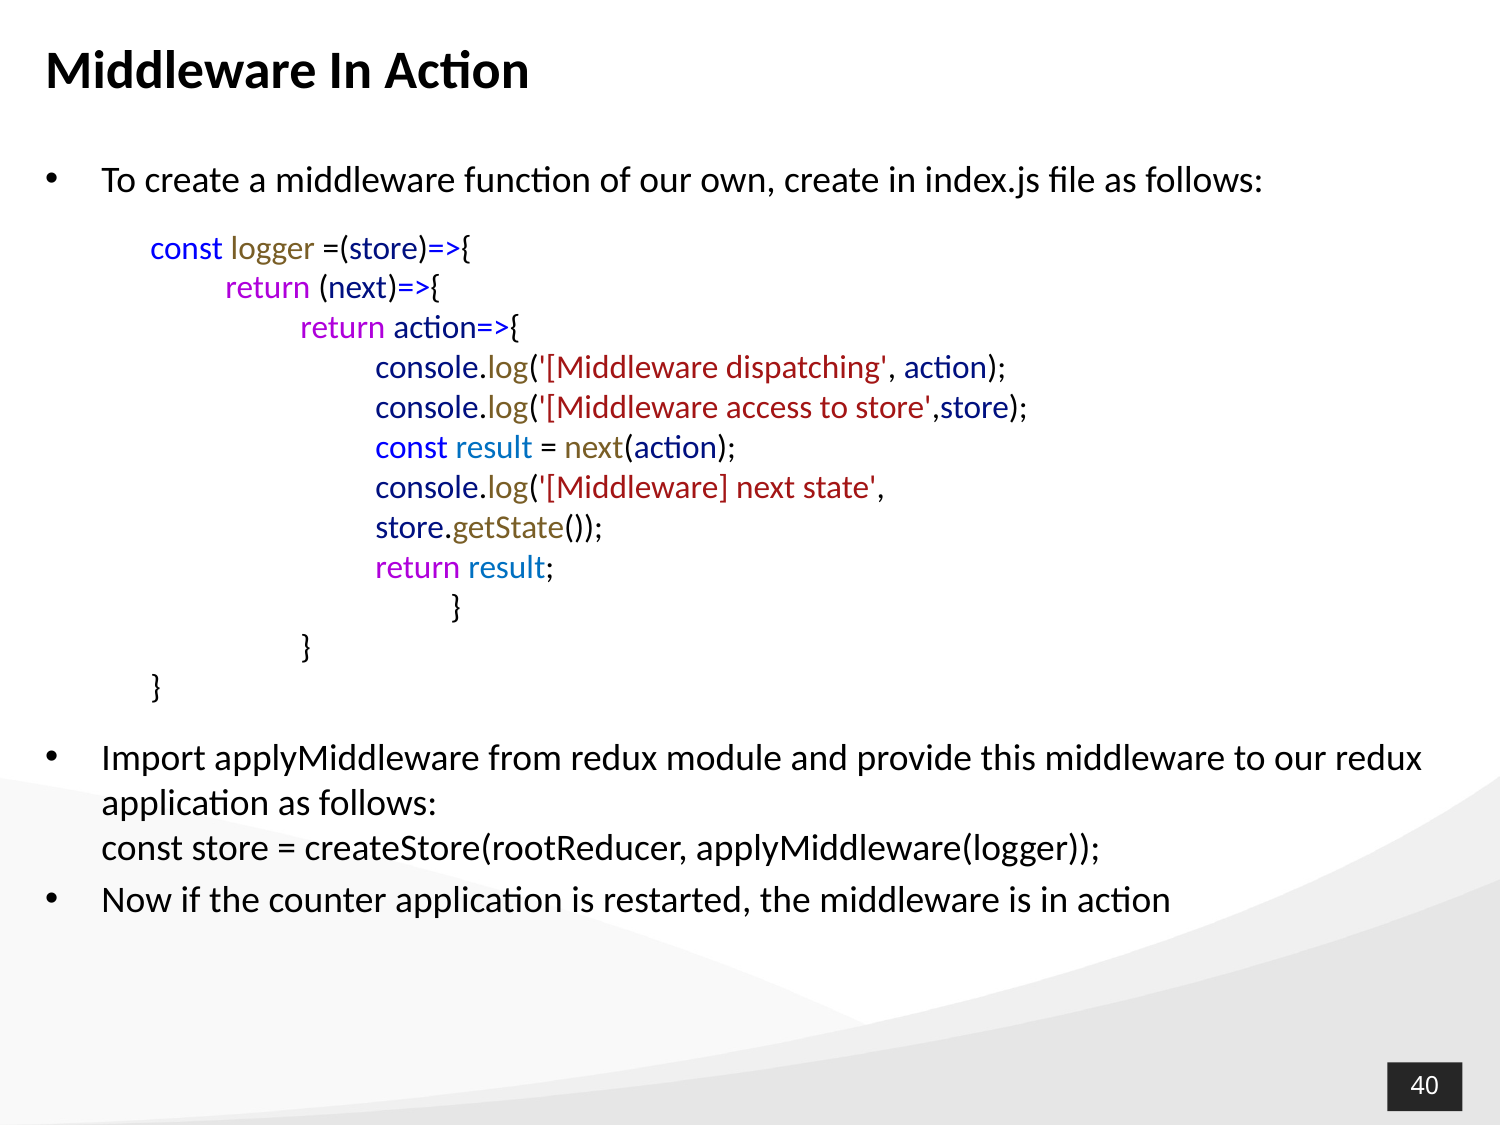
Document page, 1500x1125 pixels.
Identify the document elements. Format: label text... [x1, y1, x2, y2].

picture [0, 0, 1500, 1125]
title Middleware In Action [29, 21, 1478, 114]
text_box const logger =(store)=>{ return (next)=>{ return action=>{ console.log('[Middleware dispatching', action); console.log('[Middleware access to store',store); const result = next(action); console.log('[Middleware] next state', store.getState()); return result; } } } [135, 218, 1117, 713]
list To create a middleware function of our own, create in index.js file as follows: Import applyMiddleware from redux module and provide this middleware to our redux application as follows: const store = createStore(rootReducer, applyMiddleware(logger)); Now if the counter application is restarted, the middleware is in action [29, 147, 1478, 1012]
